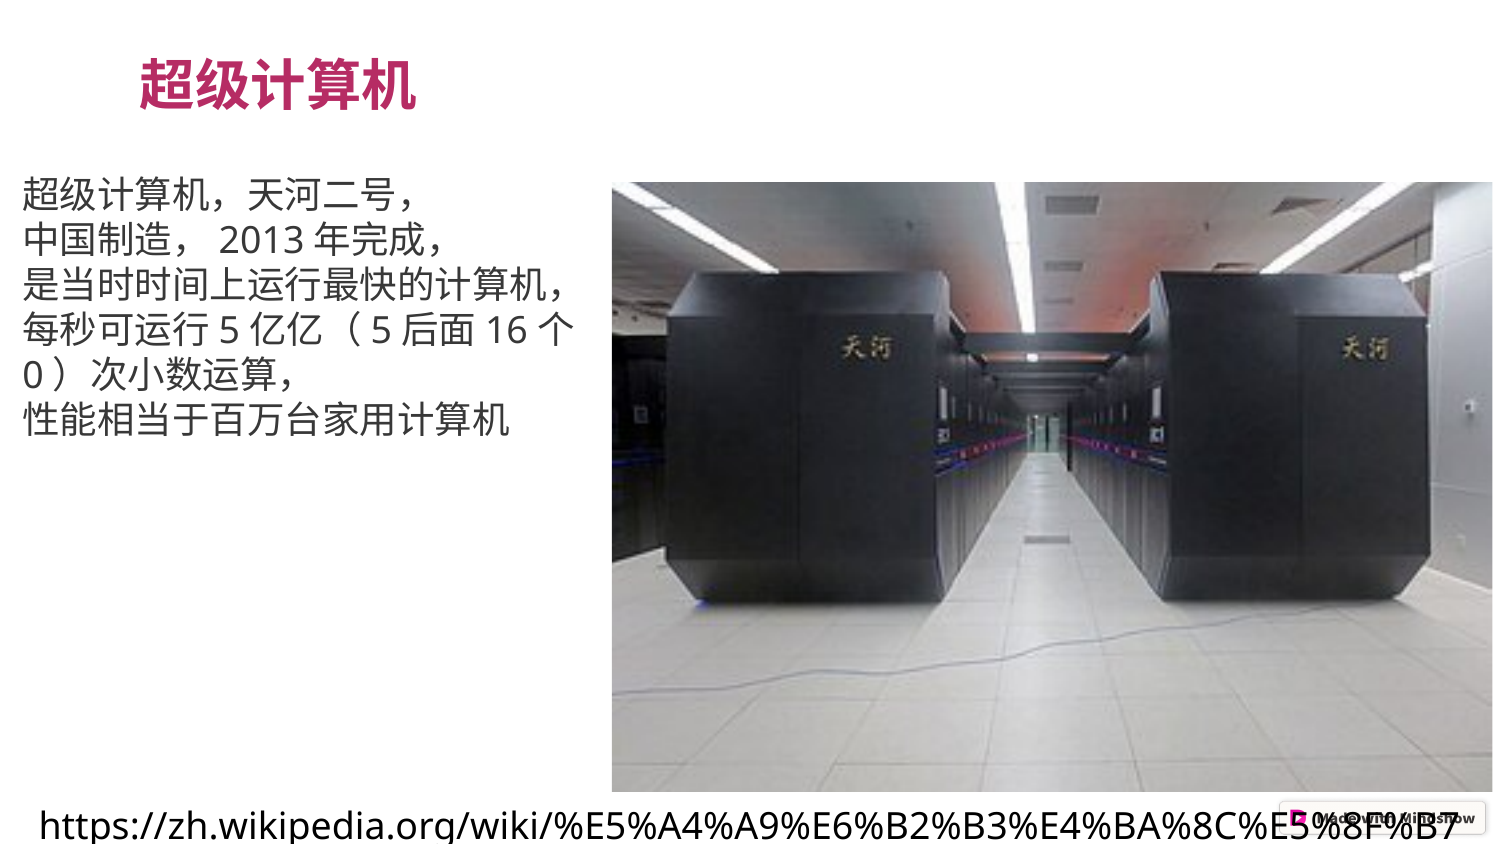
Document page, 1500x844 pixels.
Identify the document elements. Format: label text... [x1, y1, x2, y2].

text_box https://zh.wikipedia.org/wiki/%E5%A4%A9%E6%B2%B3%E4%BA%8C%E5%8F%B7 [23, 794, 1477, 844]
picture [1274, 795, 1493, 840]
picture [611, 182, 1493, 792]
text_box 超级计算机 [125, 37, 1406, 129]
text_box 超级计算机，天河二号， 中国制造，2013年完成， 是当时时间上运行最快的计算机， 每秒可运行5亿亿（5后面16个0）次小数运算， 性能相当于百万台家用计算机 [7, 163, 612, 494]
